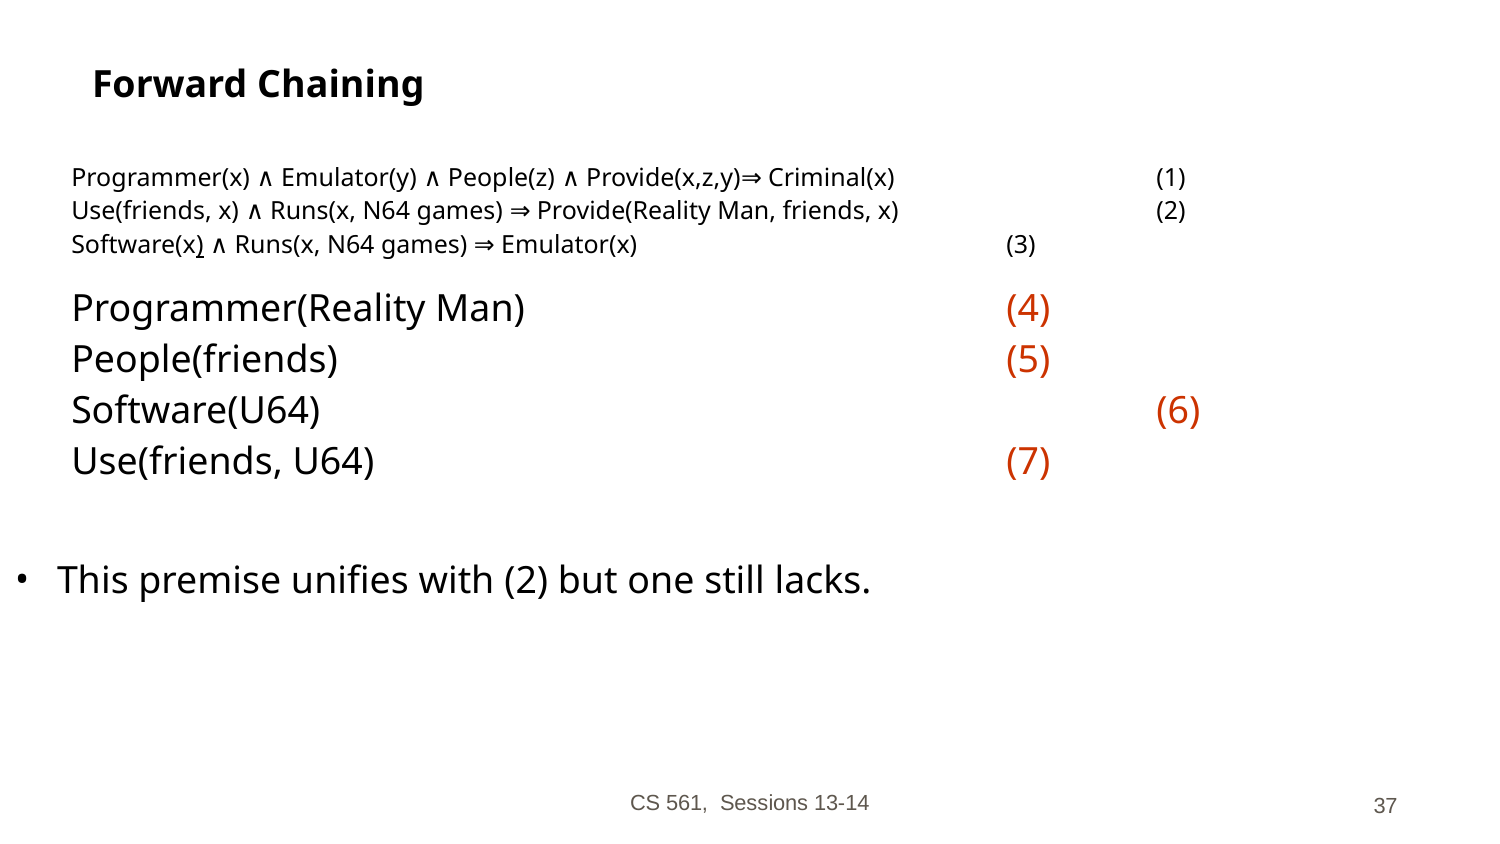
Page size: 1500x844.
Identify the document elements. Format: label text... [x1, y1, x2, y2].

list Programmer(x) ∧ Emulator(y) ∧ People(z) ∧ Provide(x,z,y)⇒ Criminal(x) (1) Use(friends, x) ∧ Runs(x, N64 games) ⇒ Provide(Reality Man, friends, x) (2) Software(x) ∧ Runs(x, N64 games) ⇒ Emulator(x) (3) Programmer(Reality Man) (4) People(friends) (5) Software(U64) (6) Use(friends, U64) (7) This premise unifies with (2) but one still lacks. [0, 159, 1500, 746]
title Forward Chaining [77, 28, 1415, 113]
slide_number ‹#› [1100, 768, 1413, 826]
footer CS 561, Sessions 13-14 [512, 766, 988, 823]
